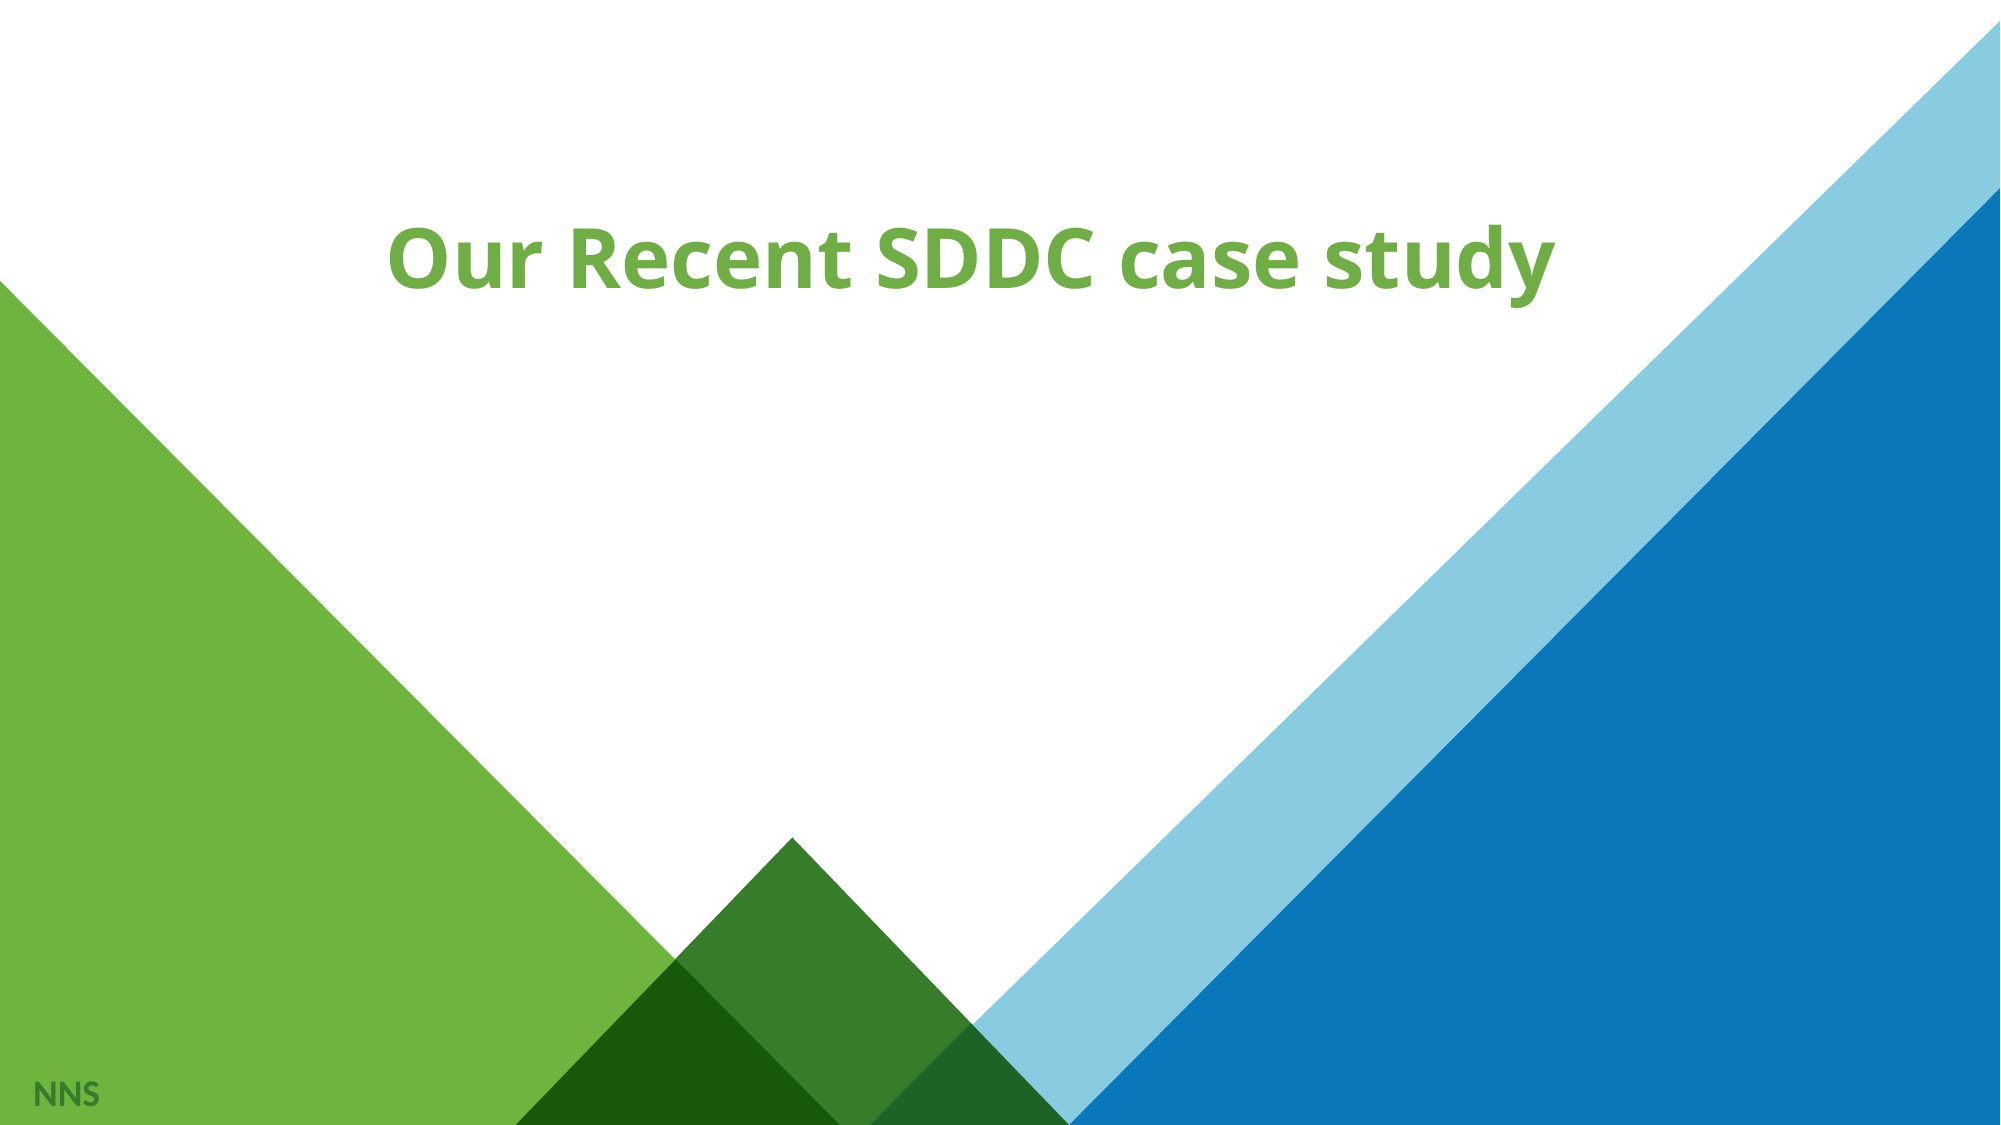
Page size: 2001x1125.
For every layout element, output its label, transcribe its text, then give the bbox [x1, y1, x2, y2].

text_box [675, 835, 972, 1125]
text_box [972, 19, 2000, 1123]
text_box [869, 1022, 1070, 1125]
text_box [0, 279, 675, 1125]
text_box Our Recent SDDC case study [221, 171, 1722, 352]
text_box NNS [33, 1074, 121, 1125]
text_box [514, 957, 842, 1125]
text_box [1069, 186, 2000, 1125]
